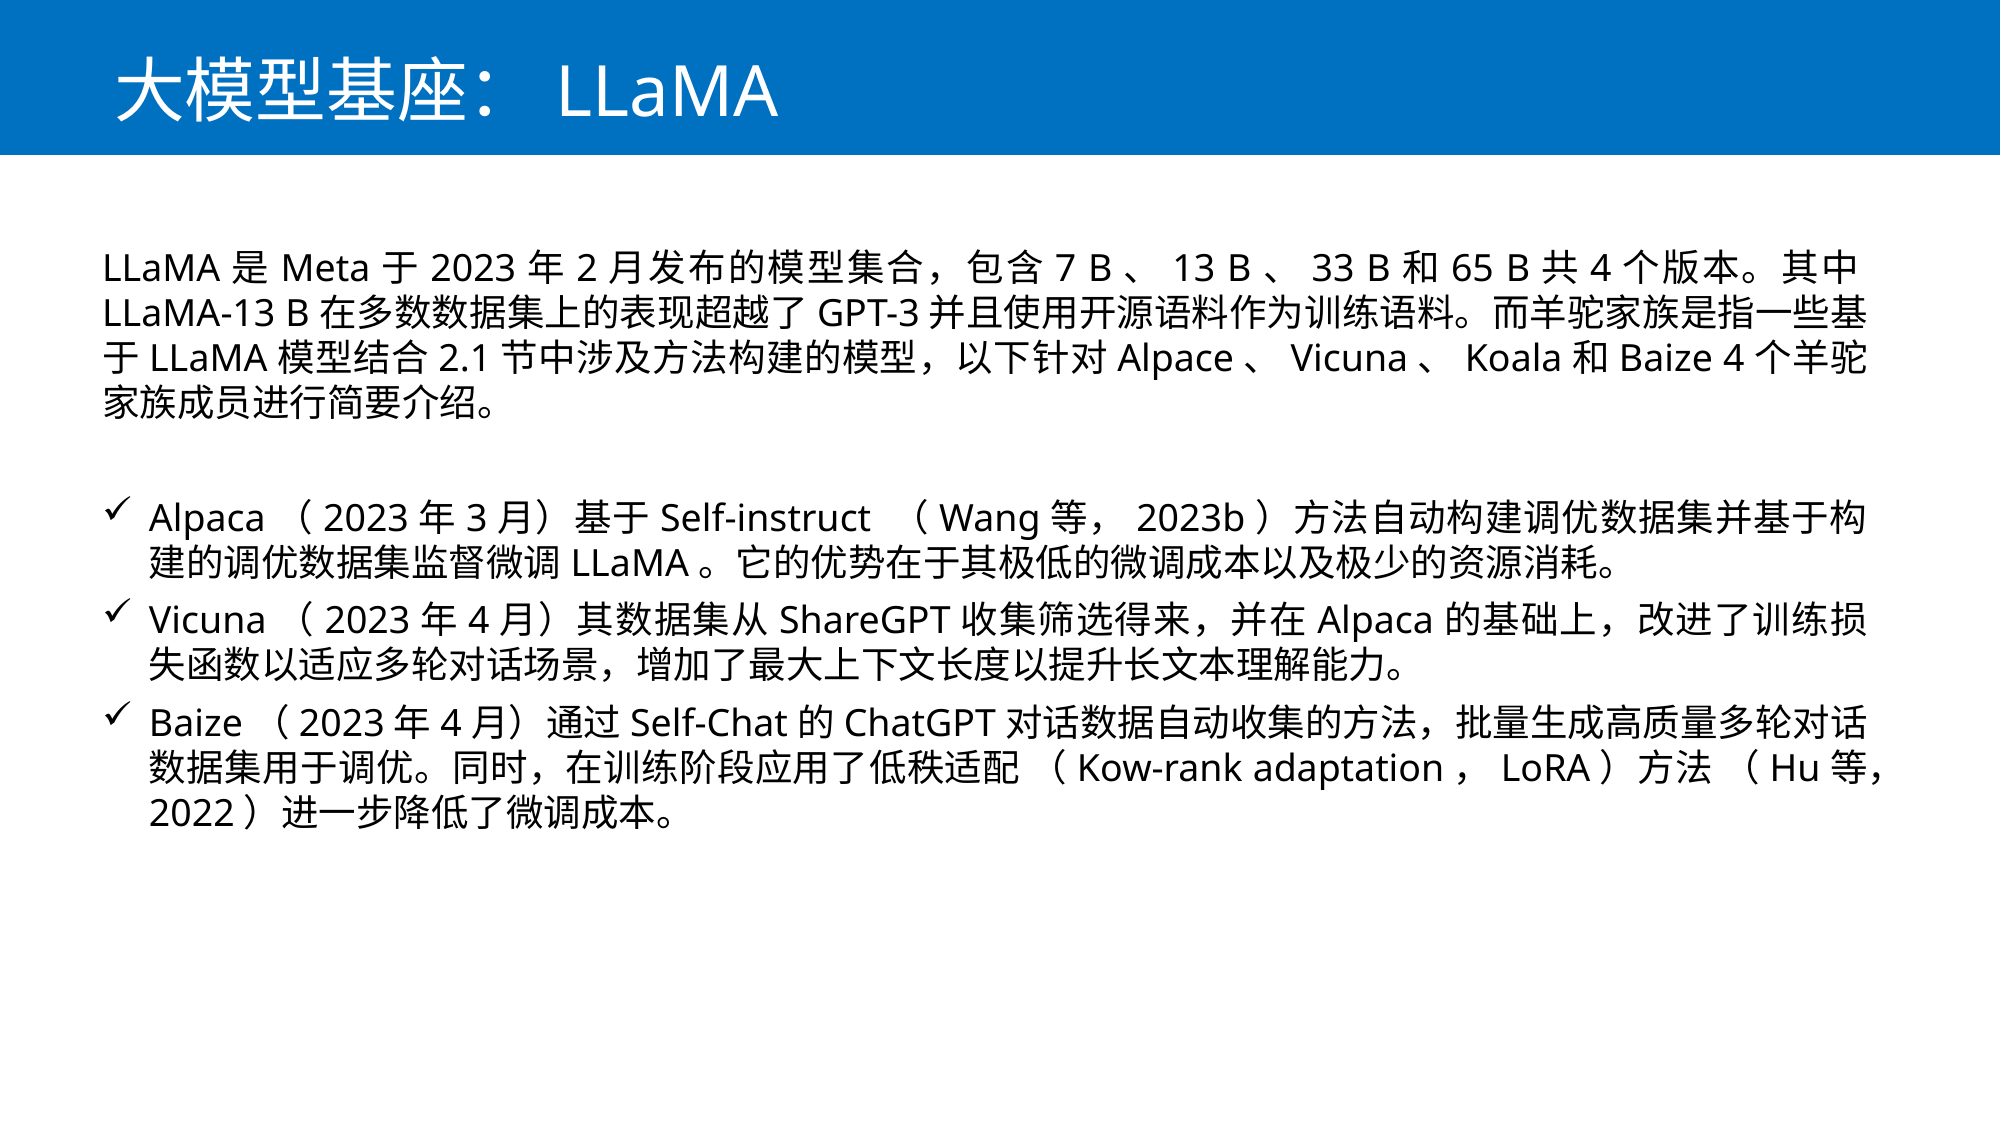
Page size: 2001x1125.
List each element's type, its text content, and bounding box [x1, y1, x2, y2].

title 大模型基座：LLaMA [99, 0, 1863, 139]
text_box LLaMA是Meta于2023年2月发布的模型集合，包含7 B、13 B、33 B和65 B共4个版本。其中LLaMA-13 B在多数数据集上的表现超越了GPT-3并且使用开源语料作为训练语料。而羊驼家族是指一些基于LLaMA模型结合2.1节中涉及方法构建的模型，以下针对Alpace、Vicuna、Koala和Baize 4个羊驼家族成员进行简要介绍。 Alpaca（2023年3月）基于Self-instruct （Wang等，2023b）方法自动构建调优数据集并基于构建的调优数据集监督微调LLaMA。它的优势在于其极低的微调成本以及极少的资源消耗。 Vicuna（2023年4月）其数据集从ShareGPT收集筛选得来，并在Alpaca的基础上，改进了训练损失函数以适应多轮对话场景，增加了最大上下文长度以提升长文本理解能力。 Baize（2023年4月）通过Self-Chat的ChatGPT对话数据自动收集的方法，批量生成高质量多轮对话数据集用于调优。同时，在训练阶段应用了低秩适配 （Kow-rank adaptation，LoRA）方法 （Hu等，2022）进一步降低了微调成本。 [87, 236, 1883, 944]
